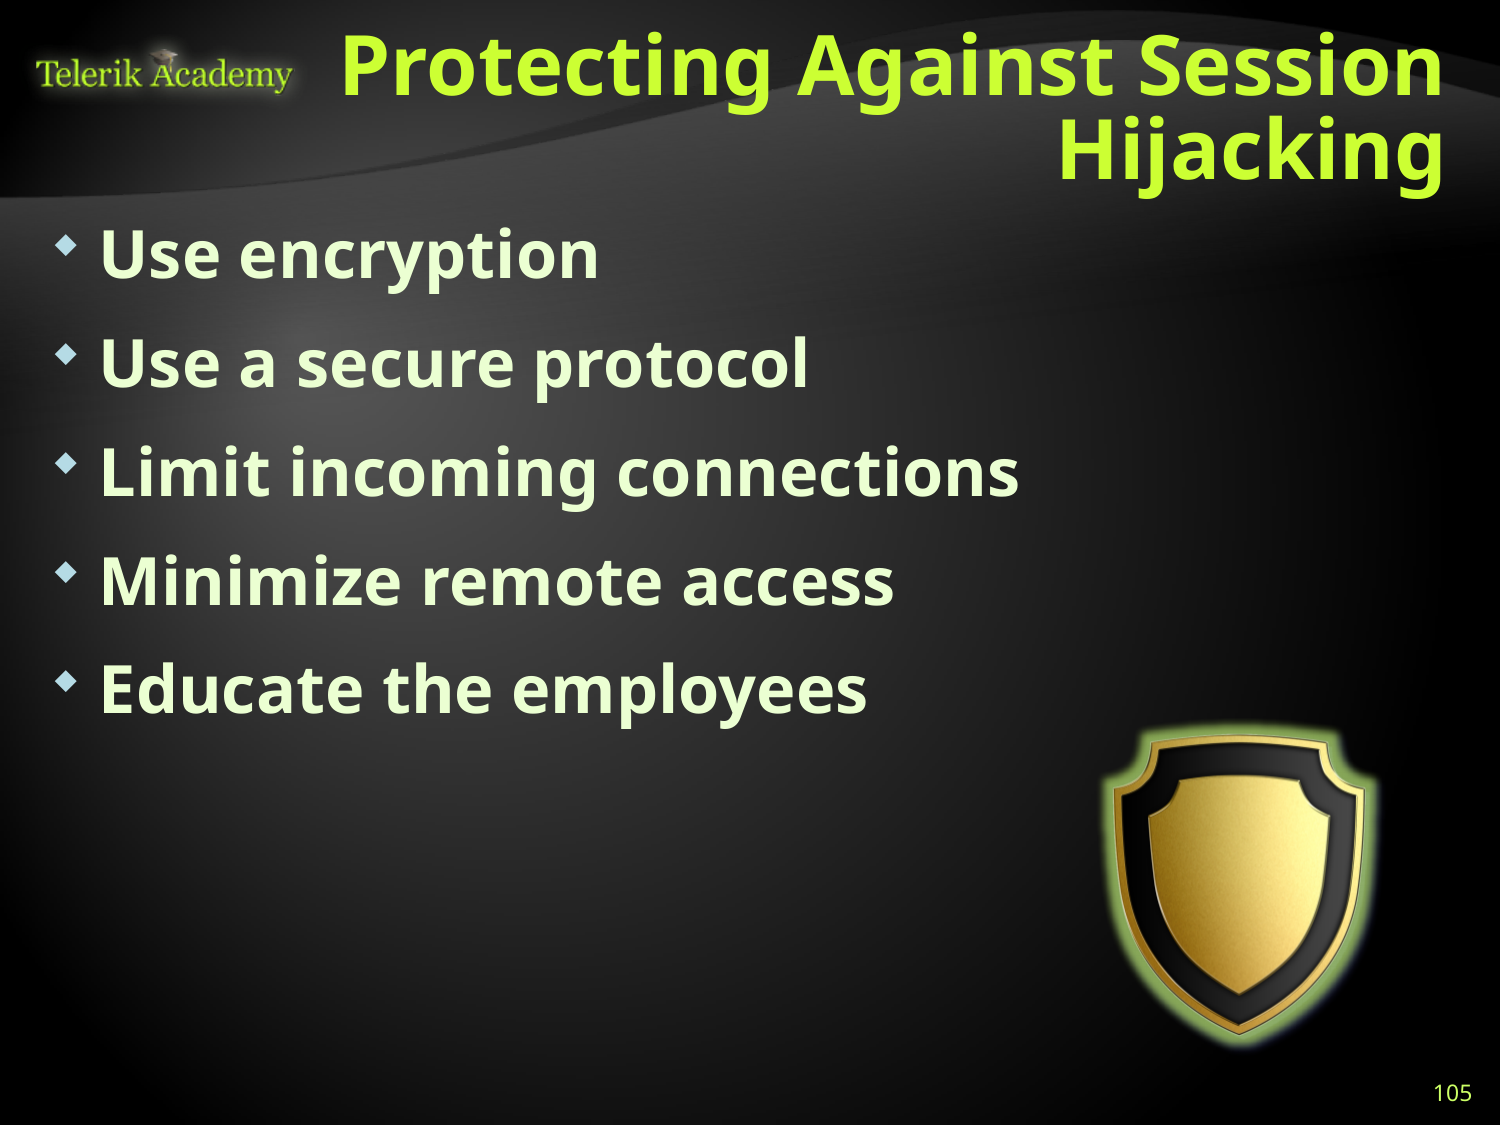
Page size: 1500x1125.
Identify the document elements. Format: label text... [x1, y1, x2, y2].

title Protecting Against Session Hijacking [300, 37, 1463, 188]
list Use encryption Use a secure protocol Limit incoming connections Minimize remote access Educate the employees [37, 200, 1463, 1075]
slide_number 105 [1412, 1074, 1488, 1113]
picture [0, 0, 1500, 1125]
